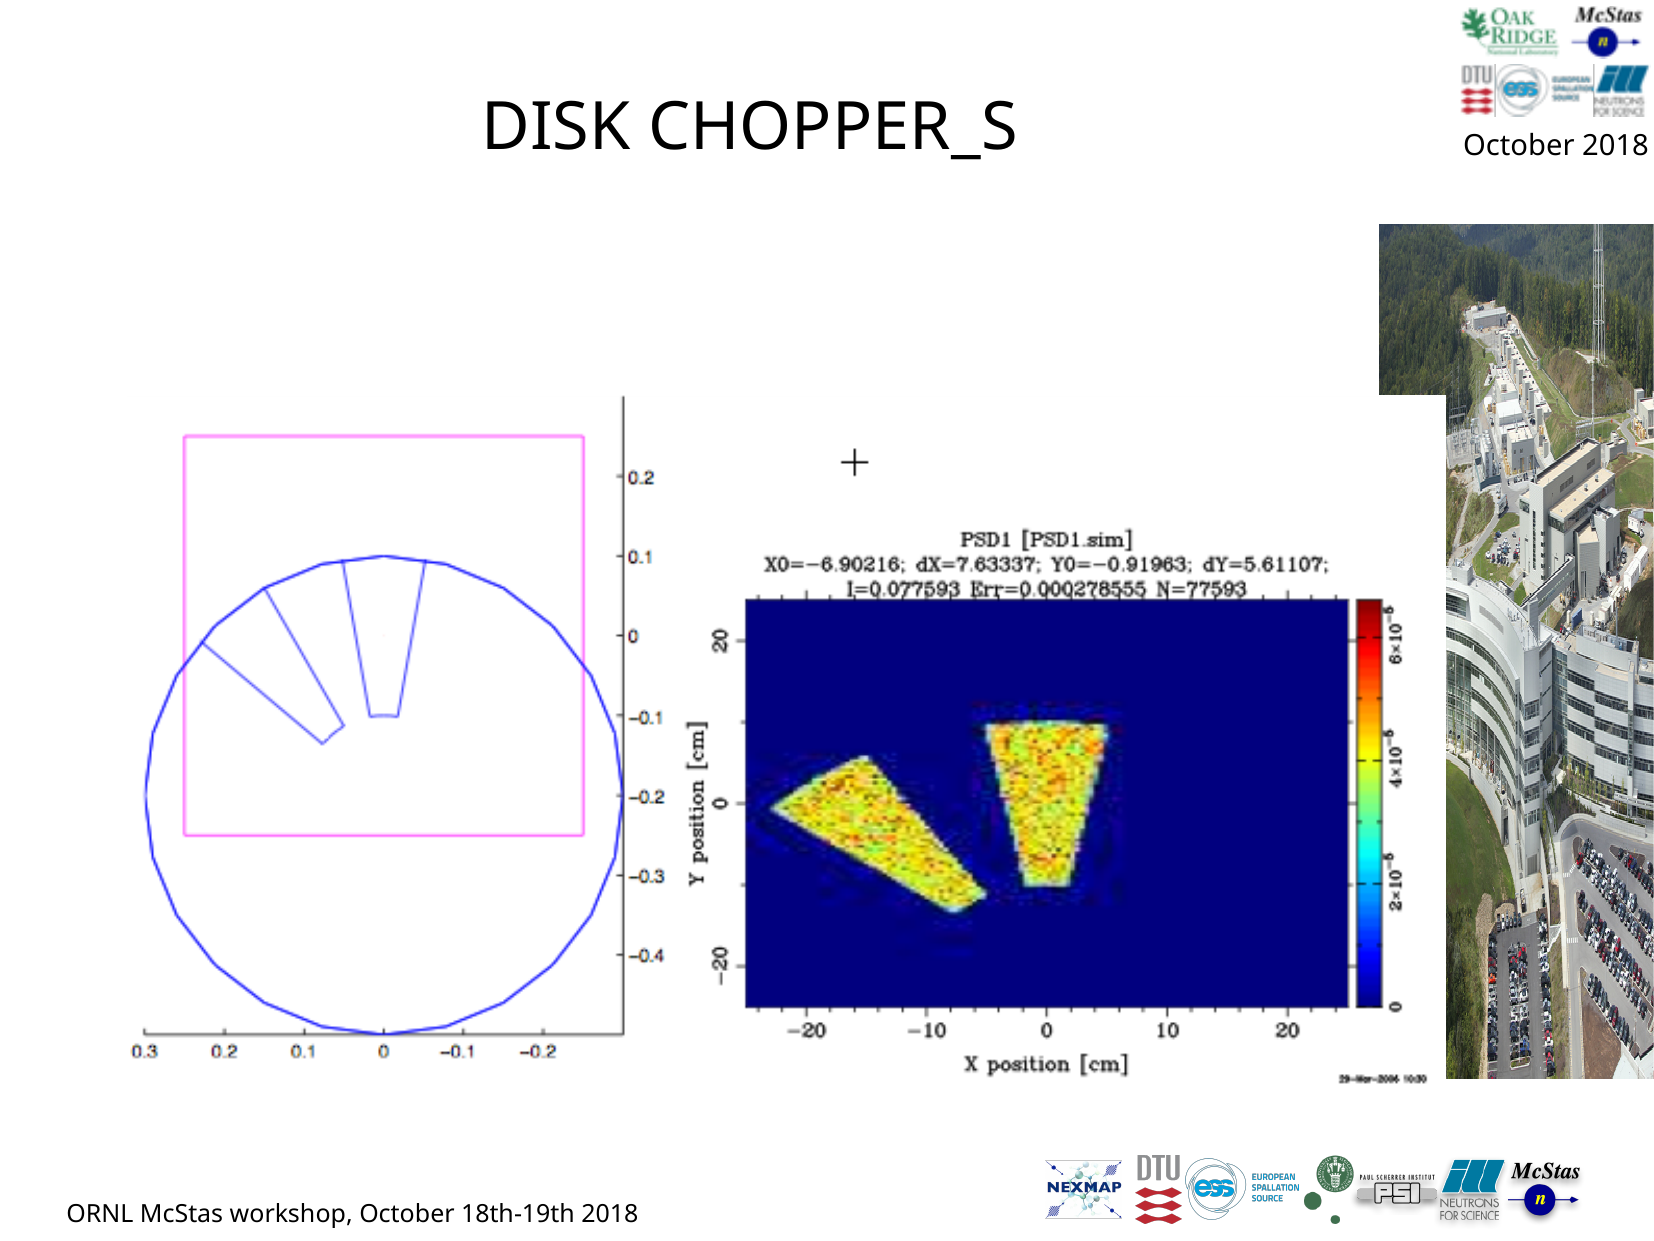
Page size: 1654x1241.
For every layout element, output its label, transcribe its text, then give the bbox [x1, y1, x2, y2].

picture [1303, 1155, 1354, 1224]
picture [1185, 1158, 1299, 1220]
picture [1459, 6, 1652, 59]
picture [1357, 1174, 1437, 1204]
picture [1135, 1155, 1182, 1224]
picture [1440, 1158, 1589, 1220]
picture [126, 224, 1654, 1092]
picture [1045, 1151, 1122, 1228]
picture [1460, 64, 1651, 117]
text_box DISK CHOPPER_S [50, 29, 1450, 171]
